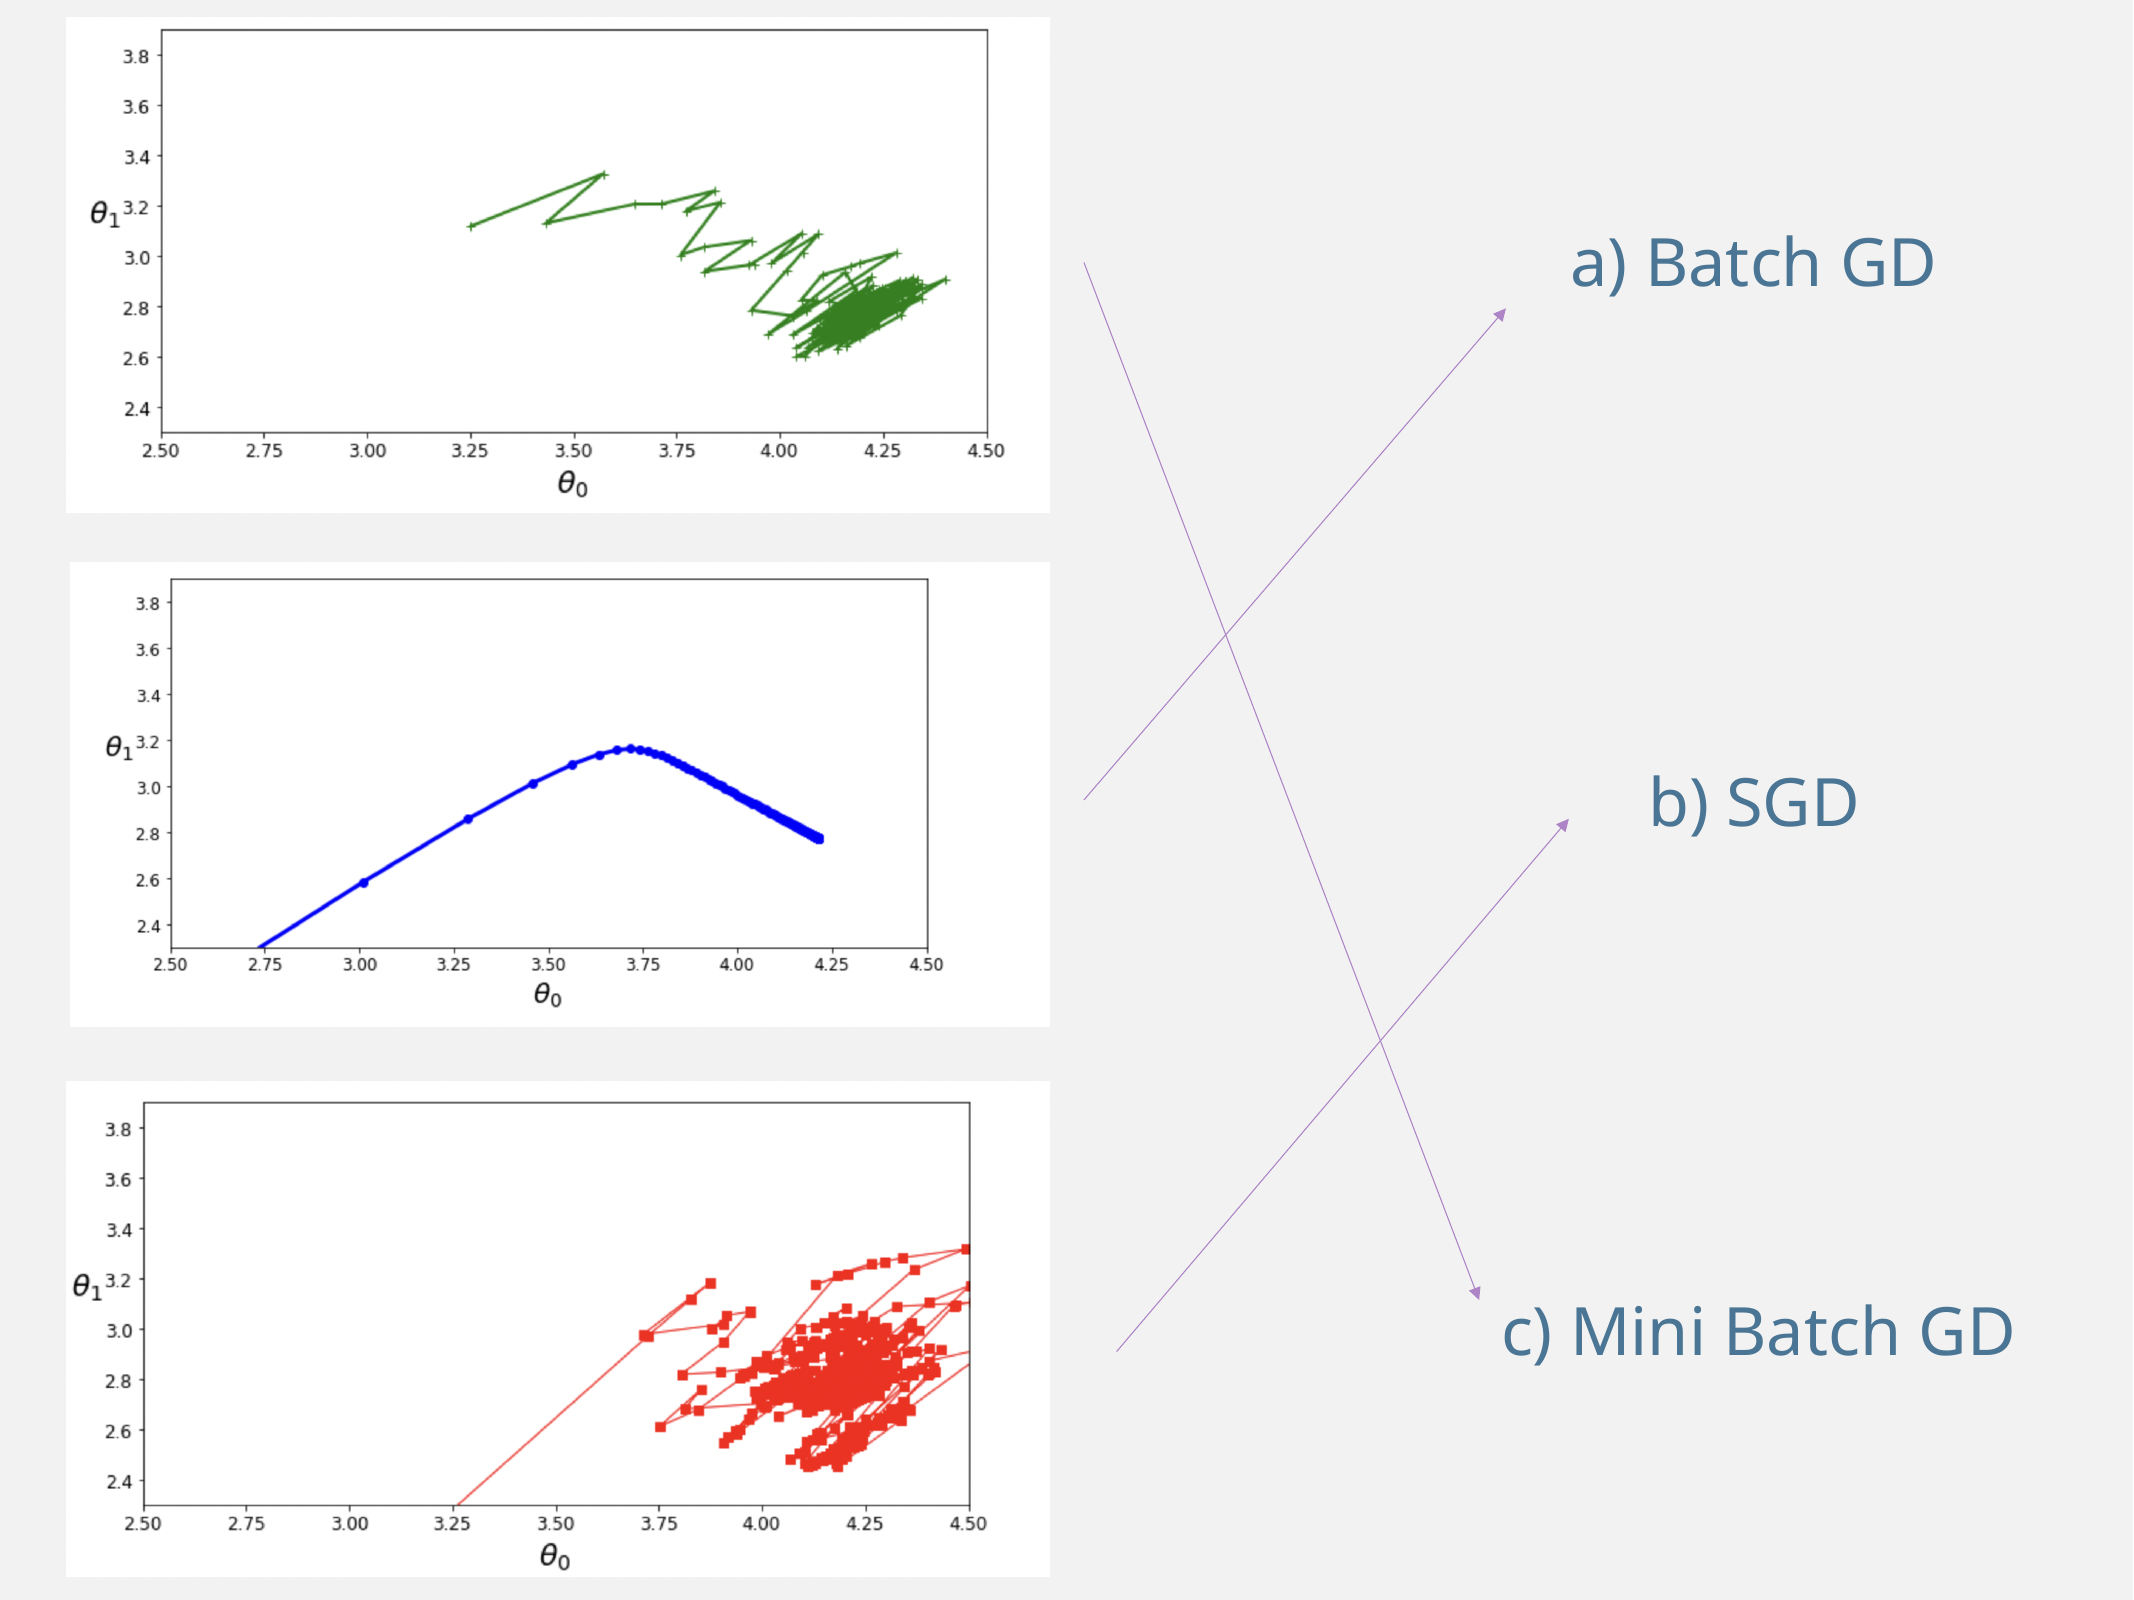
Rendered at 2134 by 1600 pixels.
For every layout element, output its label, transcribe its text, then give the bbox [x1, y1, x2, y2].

text_box b) SGD [1633, 751, 1876, 847]
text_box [1083, 262, 1480, 308]
picture [70, 562, 1050, 1027]
text_box c) Mini Batch GD [1486, 1281, 2032, 1376]
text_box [1083, 308, 1506, 800]
text_box a) Batch GD [1555, 212, 1953, 308]
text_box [1083, 800, 1480, 1300]
picture [66, 17, 1050, 513]
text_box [1116, 818, 1569, 1352]
picture [66, 1081, 1050, 1577]
